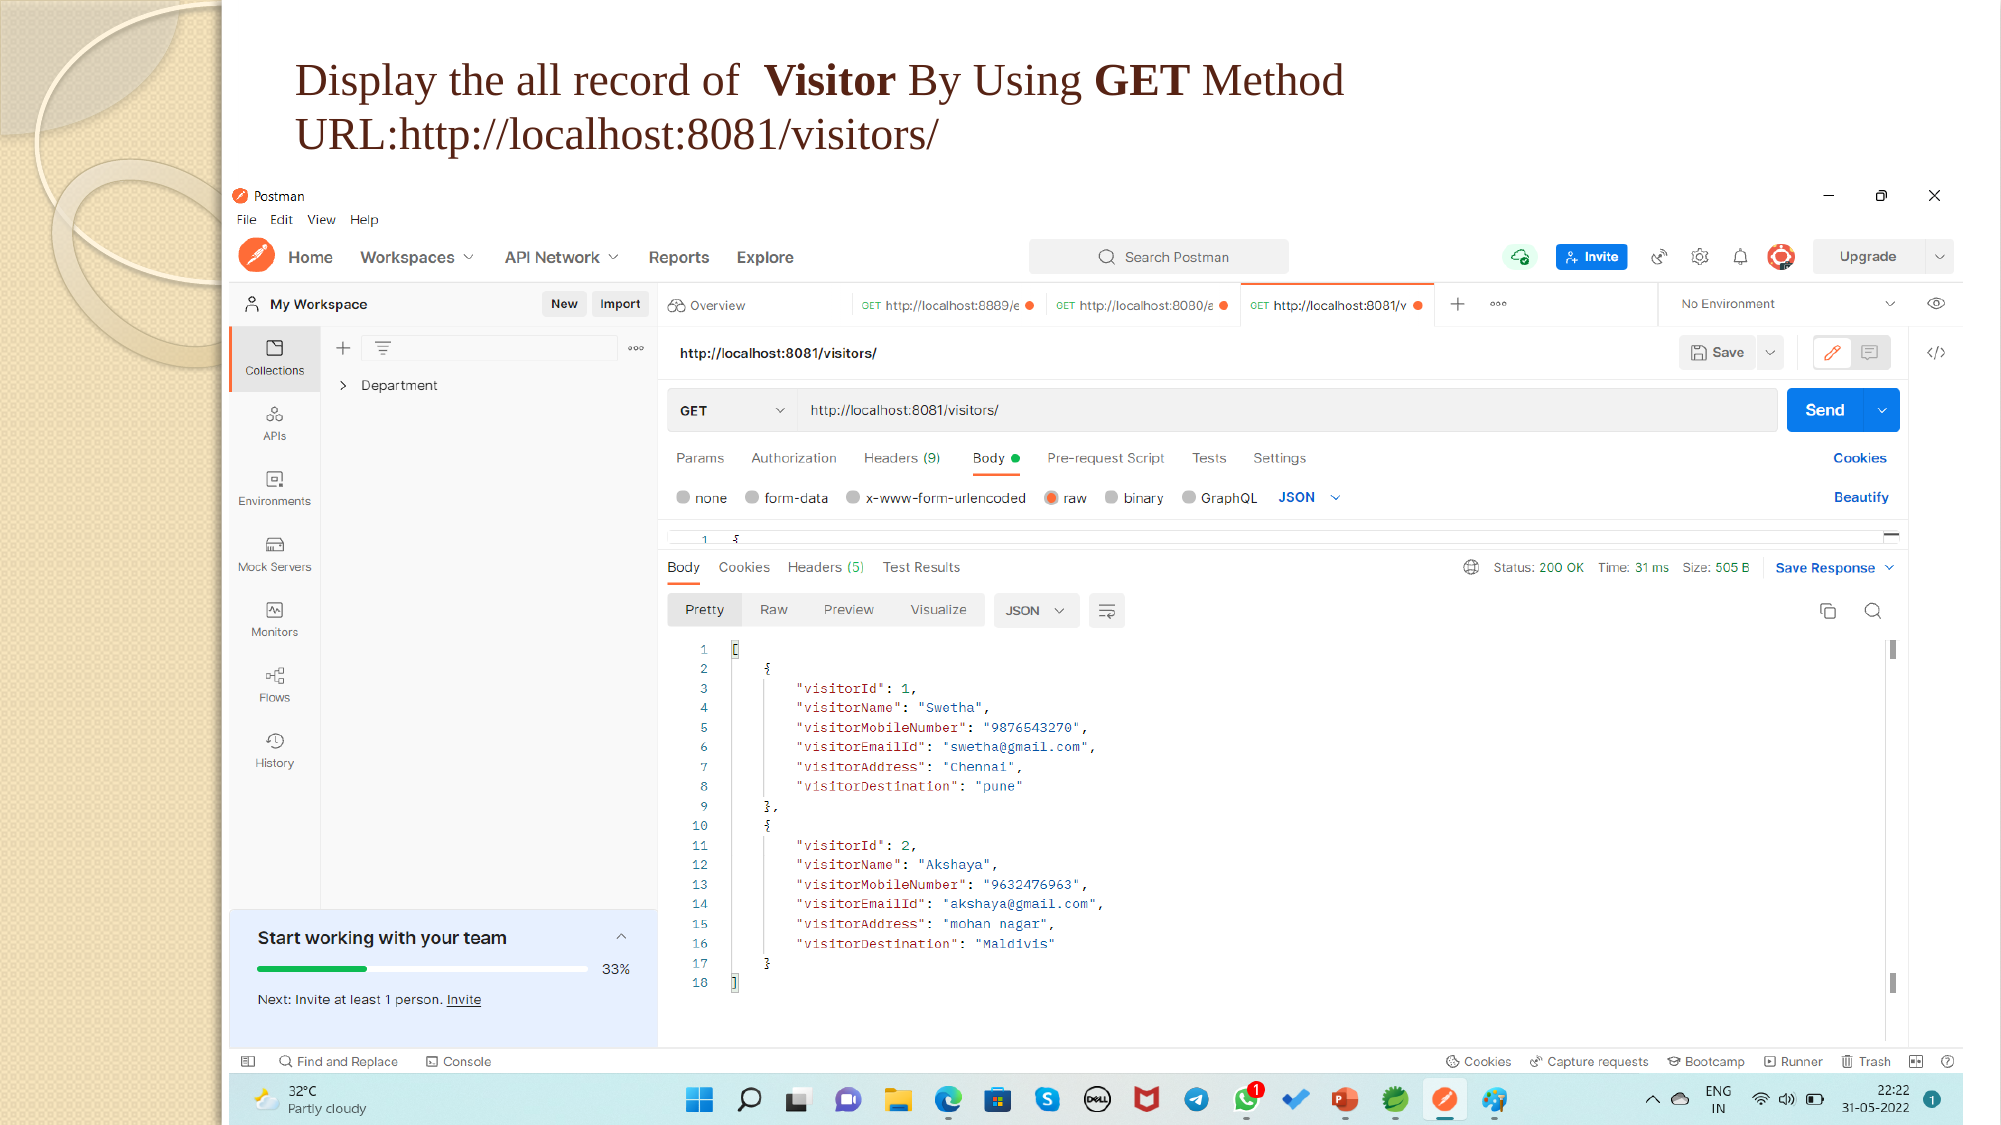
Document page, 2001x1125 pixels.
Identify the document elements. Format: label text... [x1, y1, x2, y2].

title Display the all record of Visitor By Using GET Method URL:http://localhost:8081/visitors/ [280, 51, 1883, 157]
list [228, 182, 1963, 1125]
